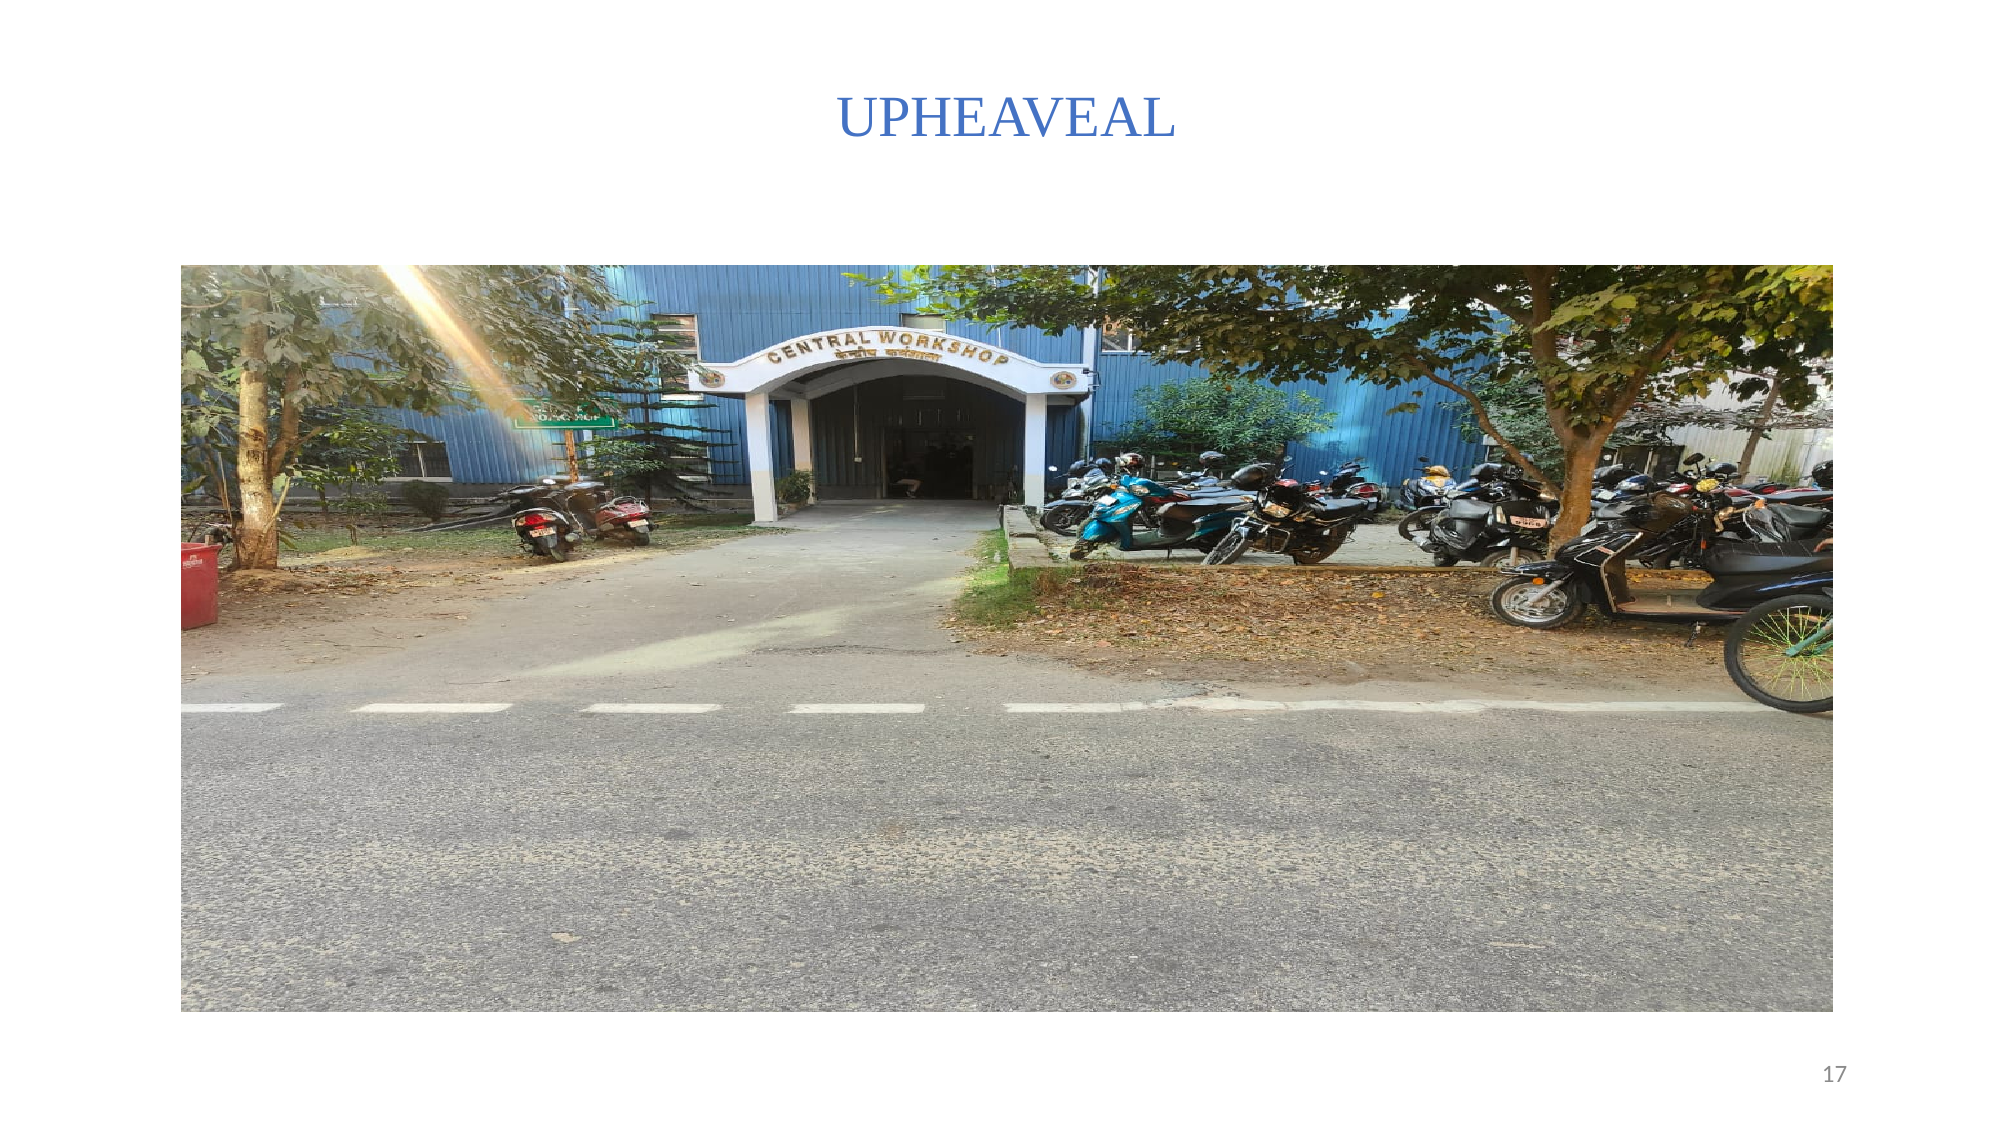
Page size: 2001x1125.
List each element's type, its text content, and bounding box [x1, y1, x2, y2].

slide_number 17 [1412, 1042, 1863, 1103]
picture [181, 265, 1833, 1013]
text_box UPHEAVEAL [181, 70, 1833, 156]
